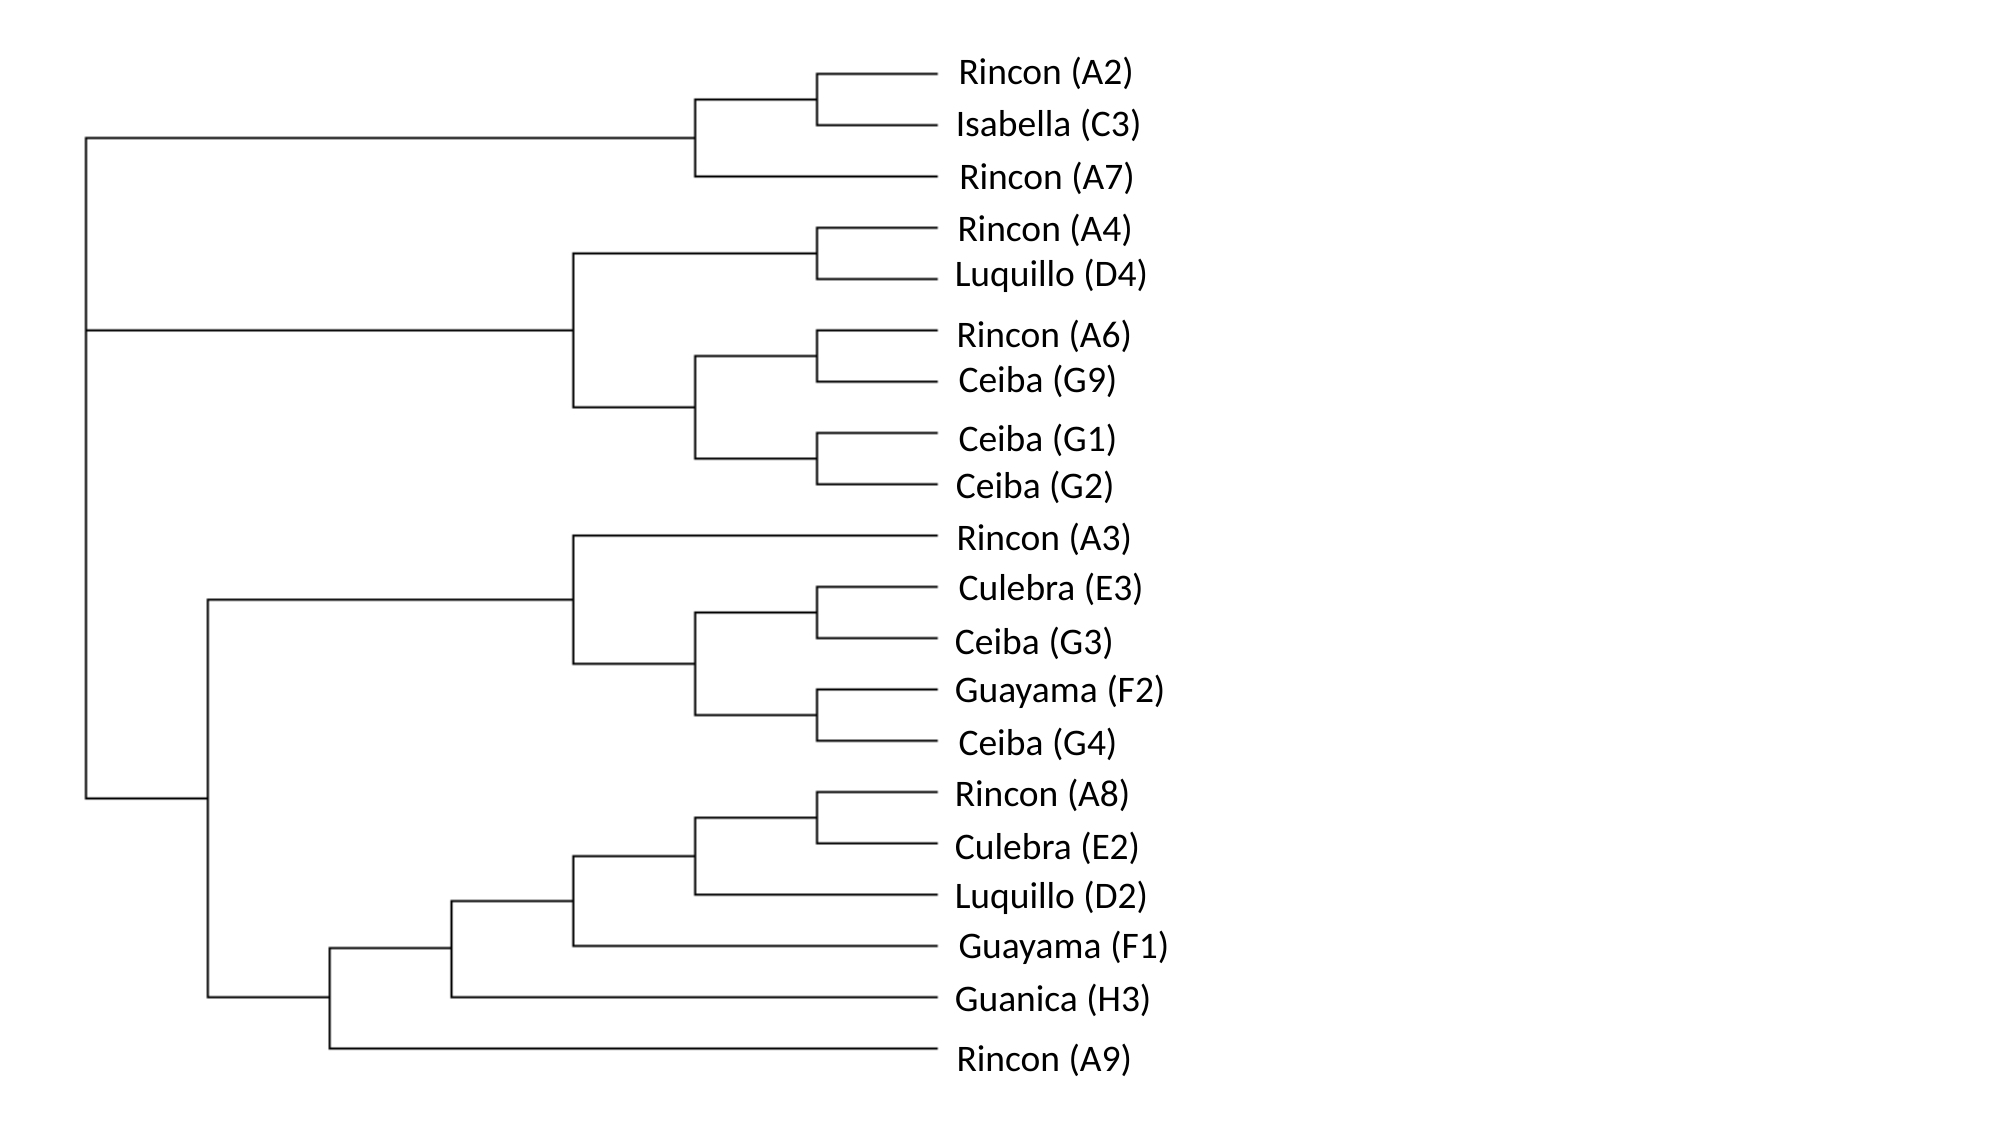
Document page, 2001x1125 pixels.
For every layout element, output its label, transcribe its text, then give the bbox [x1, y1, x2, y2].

text_box Luquillo (D2) [1026, 863, 1174, 914]
text_box Ceiba (G9) [1026, 347, 1169, 408]
text_box Culebra (E2) [1026, 814, 1158, 863]
text_box Isabella (C3) [1026, 91, 1196, 152]
text_box Rincon (A8) [1026, 761, 1183, 822]
text_box Guanica (H3) [1026, 966, 1196, 1027]
text_box Ceiba (G3) [1026, 610, 1150, 657]
text_box Ceiba (G2) [1026, 453, 1158, 514]
text_box Luquillo (D4) [1026, 241, 1169, 302]
text_box Culebra (E3) [1026, 555, 1209, 616]
text_box Guayama (F2) [1026, 657, 1196, 710]
text_box Rincon (A9) [1026, 1026, 1169, 1087]
text_box Rincon (A2) [1026, 39, 1174, 91]
text_box Rincon (A7) [1026, 144, 1174, 205]
text_box Rincon (A4) [1026, 196, 1158, 241]
text_box Rincon (A6) [1026, 302, 1196, 363]
text_box Ceiba (G4) [1026, 710, 1196, 770]
text_box Guayama (F1) [1026, 914, 1205, 974]
picture [0, 4, 1026, 1125]
text_box Rincon (A3) [1026, 505, 1152, 566]
text_box Ceiba (G1) [1026, 406, 1152, 453]
